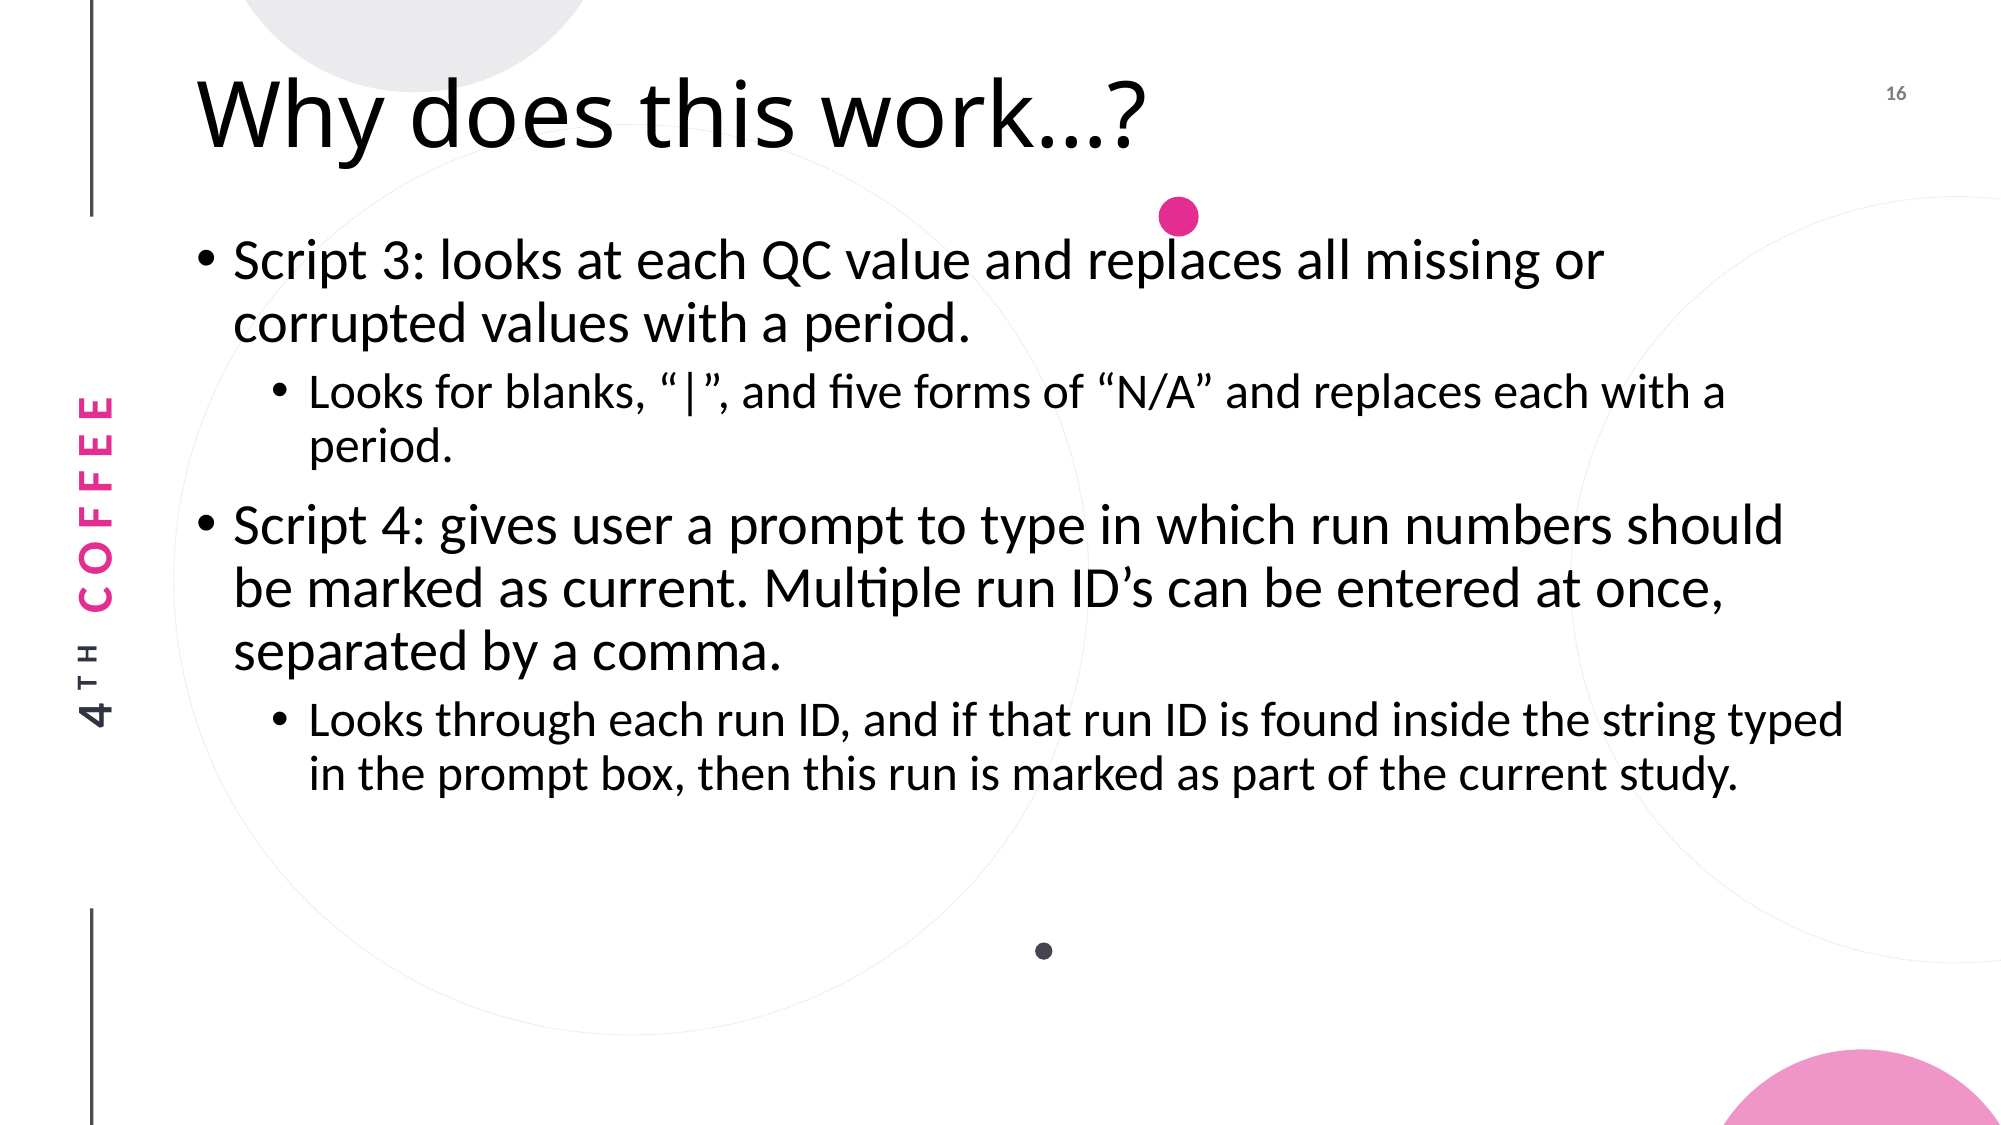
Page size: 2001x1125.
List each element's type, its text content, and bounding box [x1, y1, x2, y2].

title Why does this work…? [181, 59, 1863, 176]
list Script 3: looks at each QC value and replaces all missing or corrupted values with a period. Looks for blanks, “|”, and five forms of “N/A” and replaces each with a period. Script 4: gives user a prompt to type in which run numbers should be marked as current. Multiple run ID’s can be entered at once, separated by a comma. Looks through each run ID, and if that run ID is found inside the string typed in the prompt box, then this run is marked as part of the current study. [181, 221, 1863, 1014]
